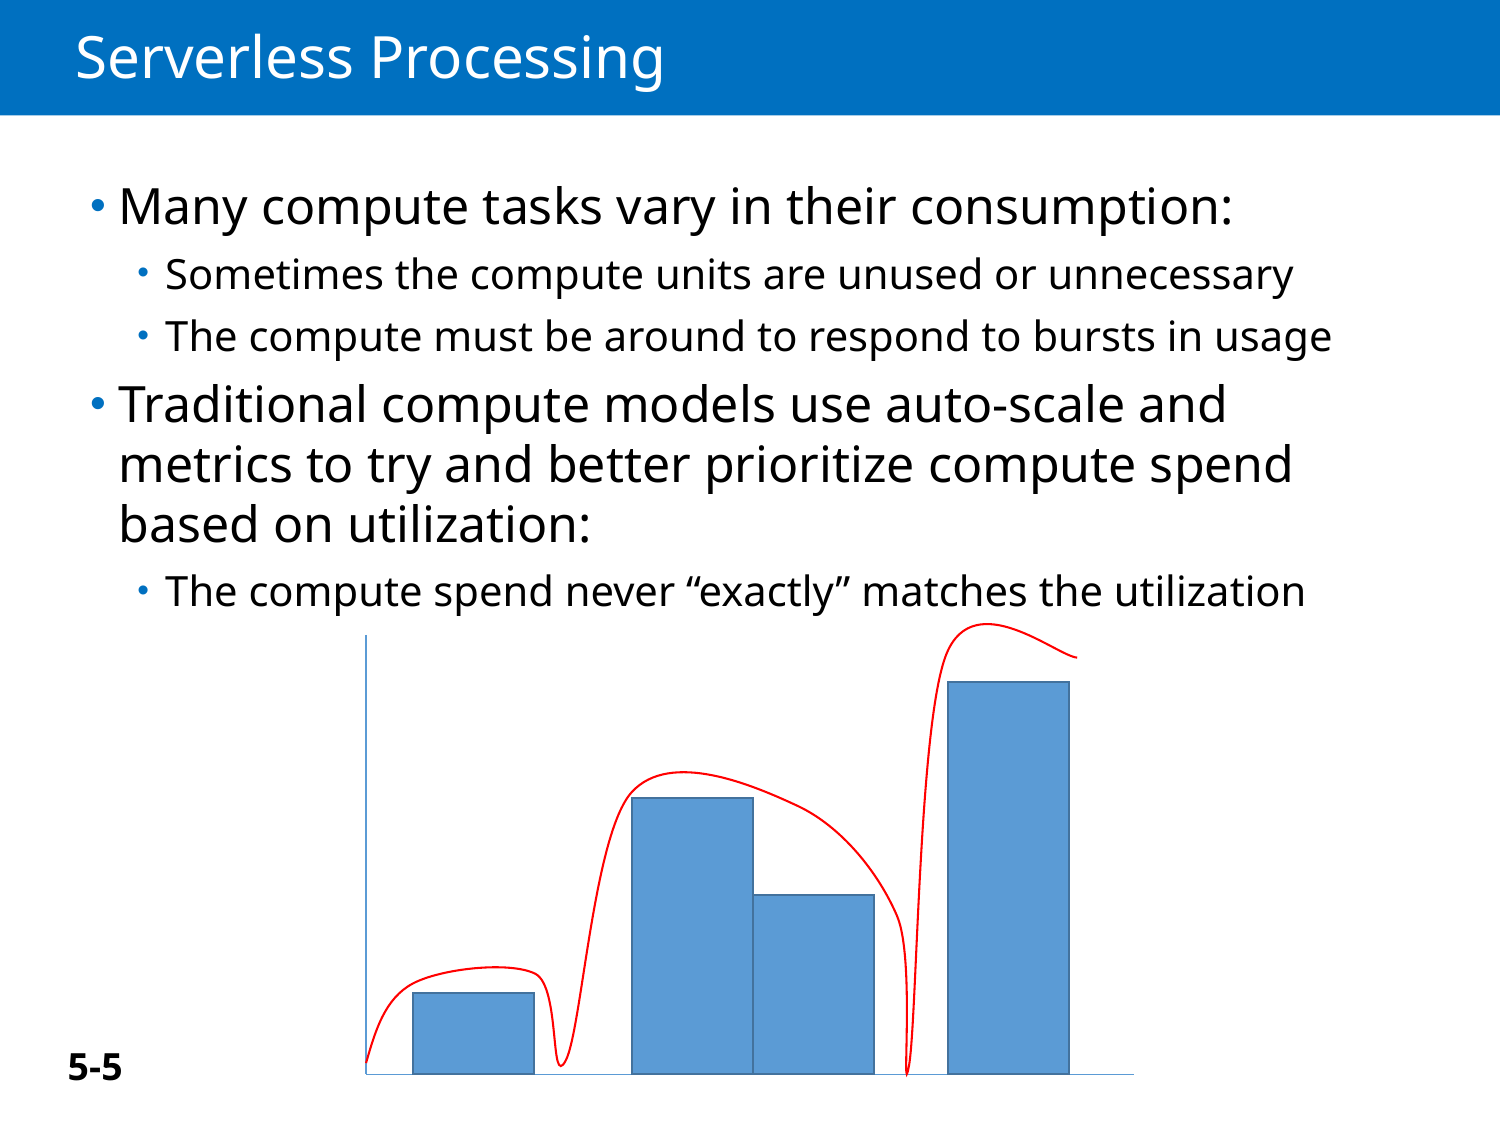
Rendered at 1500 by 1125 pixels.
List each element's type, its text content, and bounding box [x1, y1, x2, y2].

title Serverless Processing [75, 0, 1351, 122]
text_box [365, 623, 1135, 1075]
text_box Many compute tasks vary in their consumption: Sometimes the compute units are unused or unnecessary The compute must be around to respond to bursts in usage Traditional compute models use auto-scale and metrics to try and better prioritize compute spend based on utilization: The compute spend never “exactly” matches the utilization [75, 167, 1408, 1012]
text_box 5-5 [52, 1035, 138, 1095]
